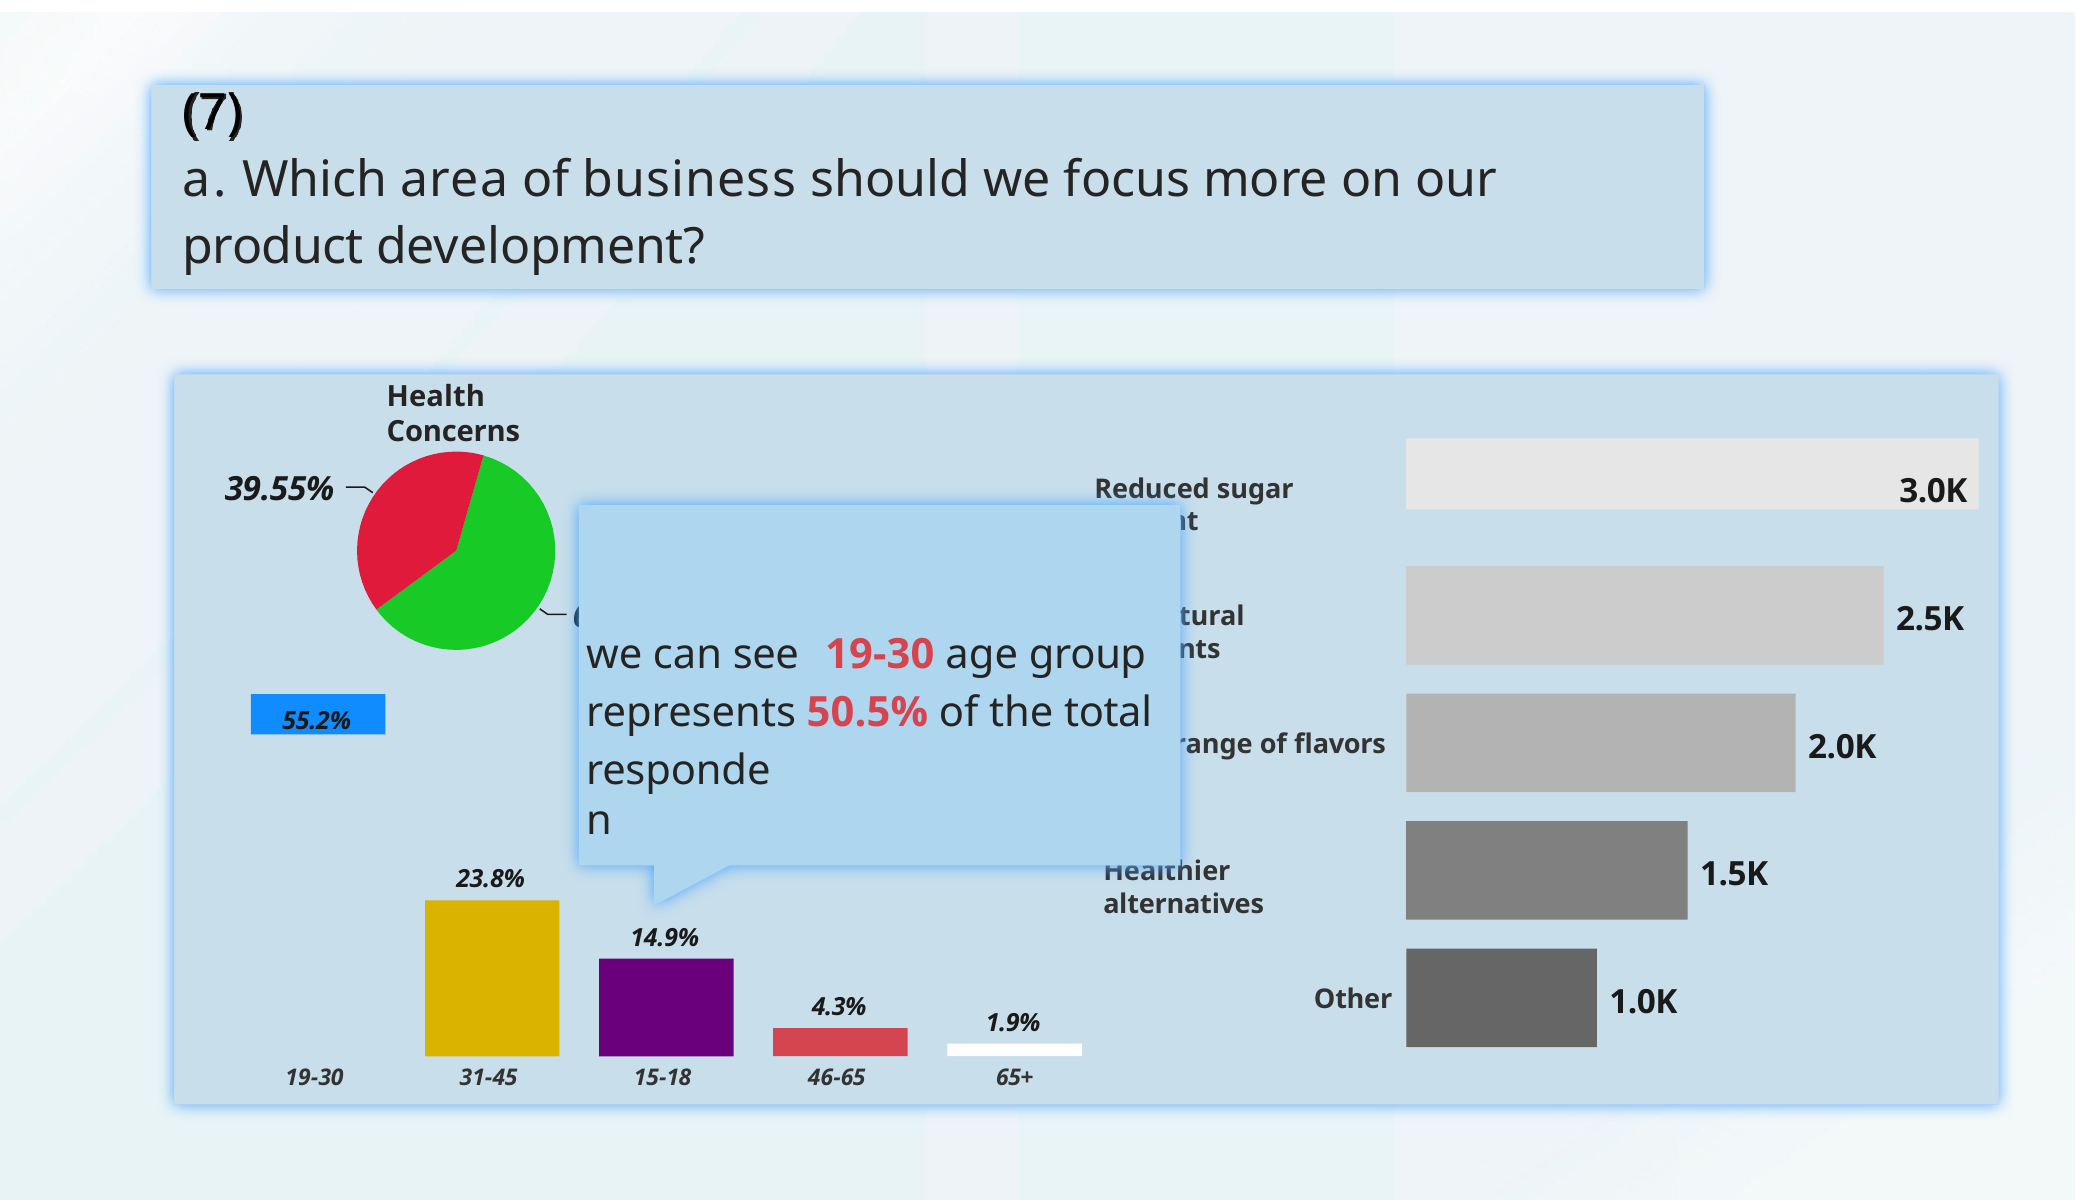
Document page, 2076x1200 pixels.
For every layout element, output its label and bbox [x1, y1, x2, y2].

text_box [344, 451, 568, 651]
text_box [134, 68, 1721, 305]
picture [0, 12, 2075, 1200]
